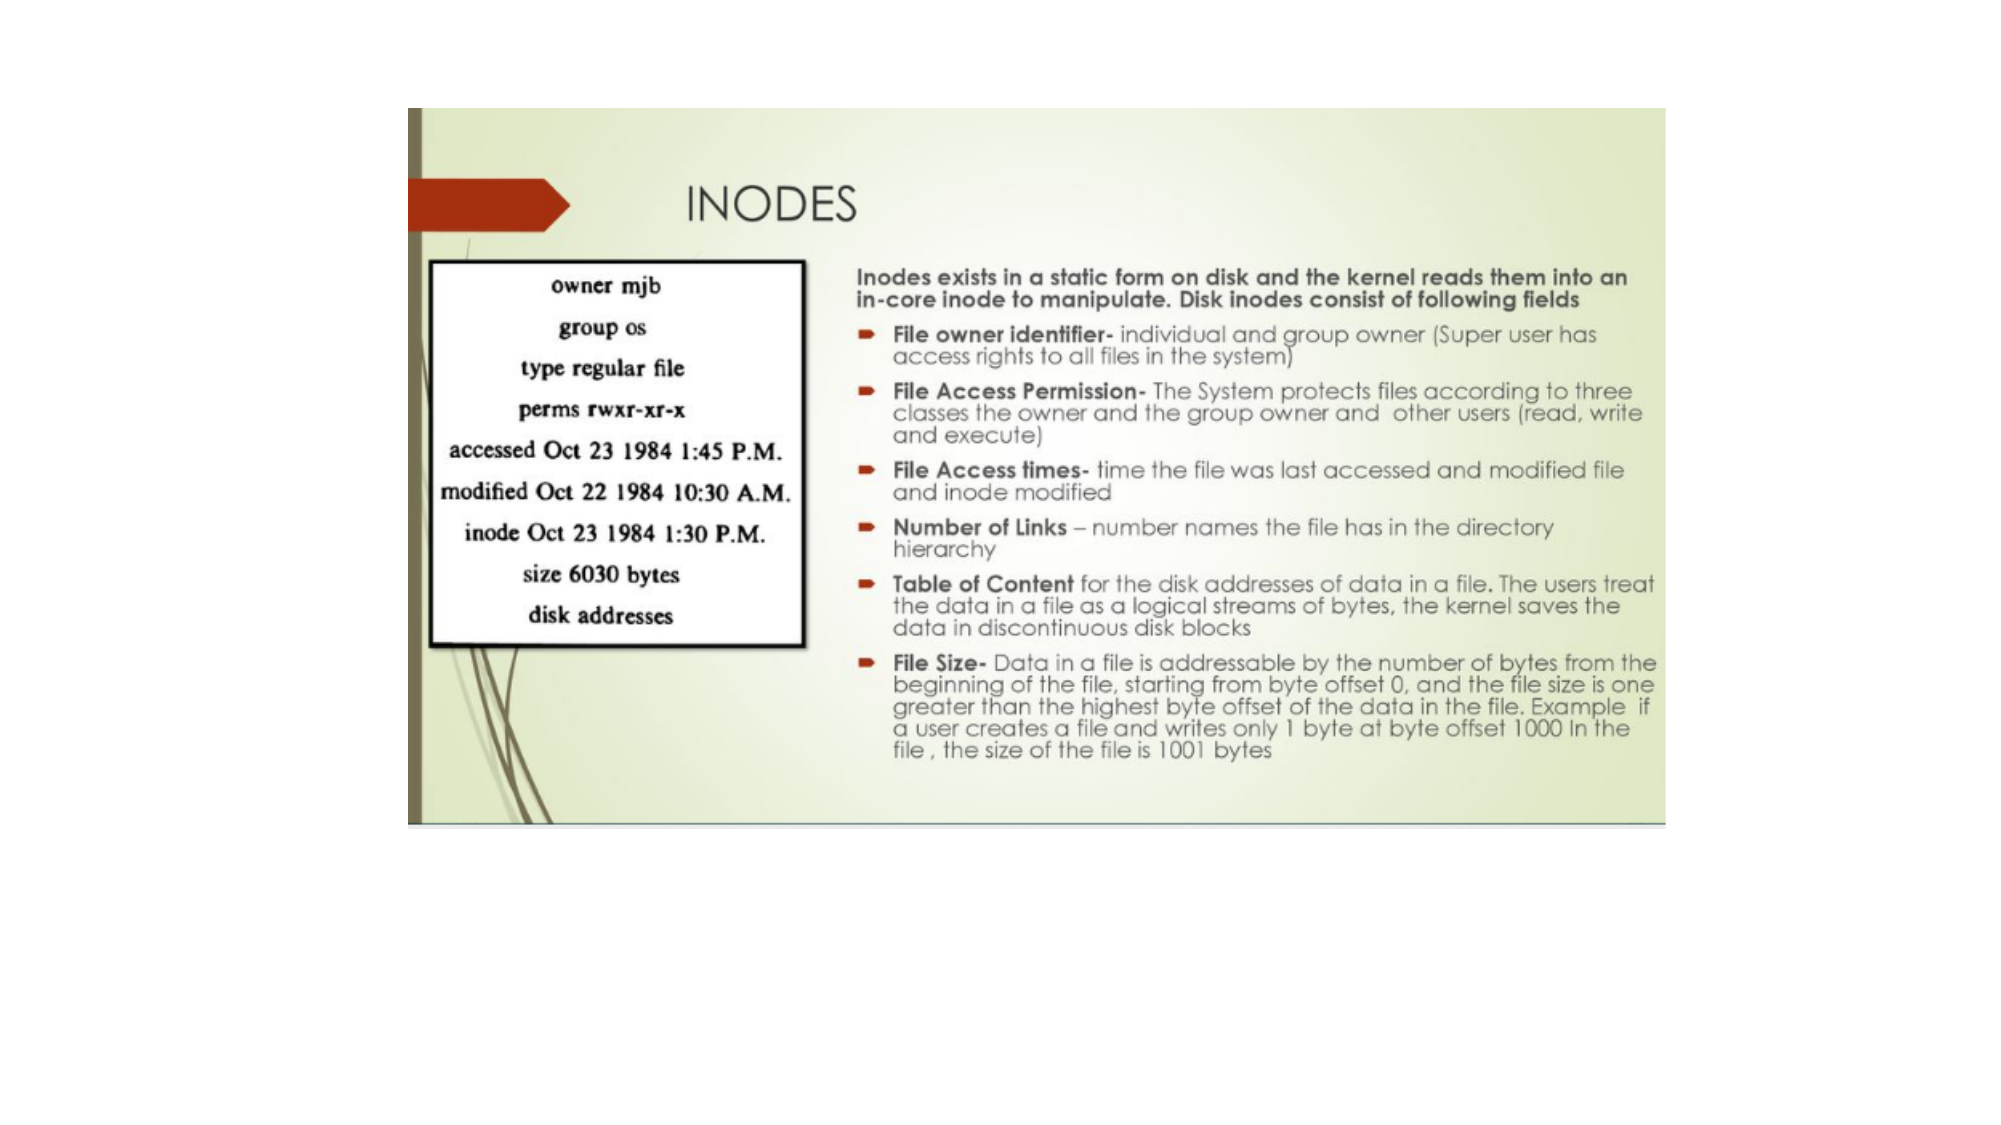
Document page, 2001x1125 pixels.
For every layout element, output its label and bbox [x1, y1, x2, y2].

picture [407, 107, 1666, 829]
